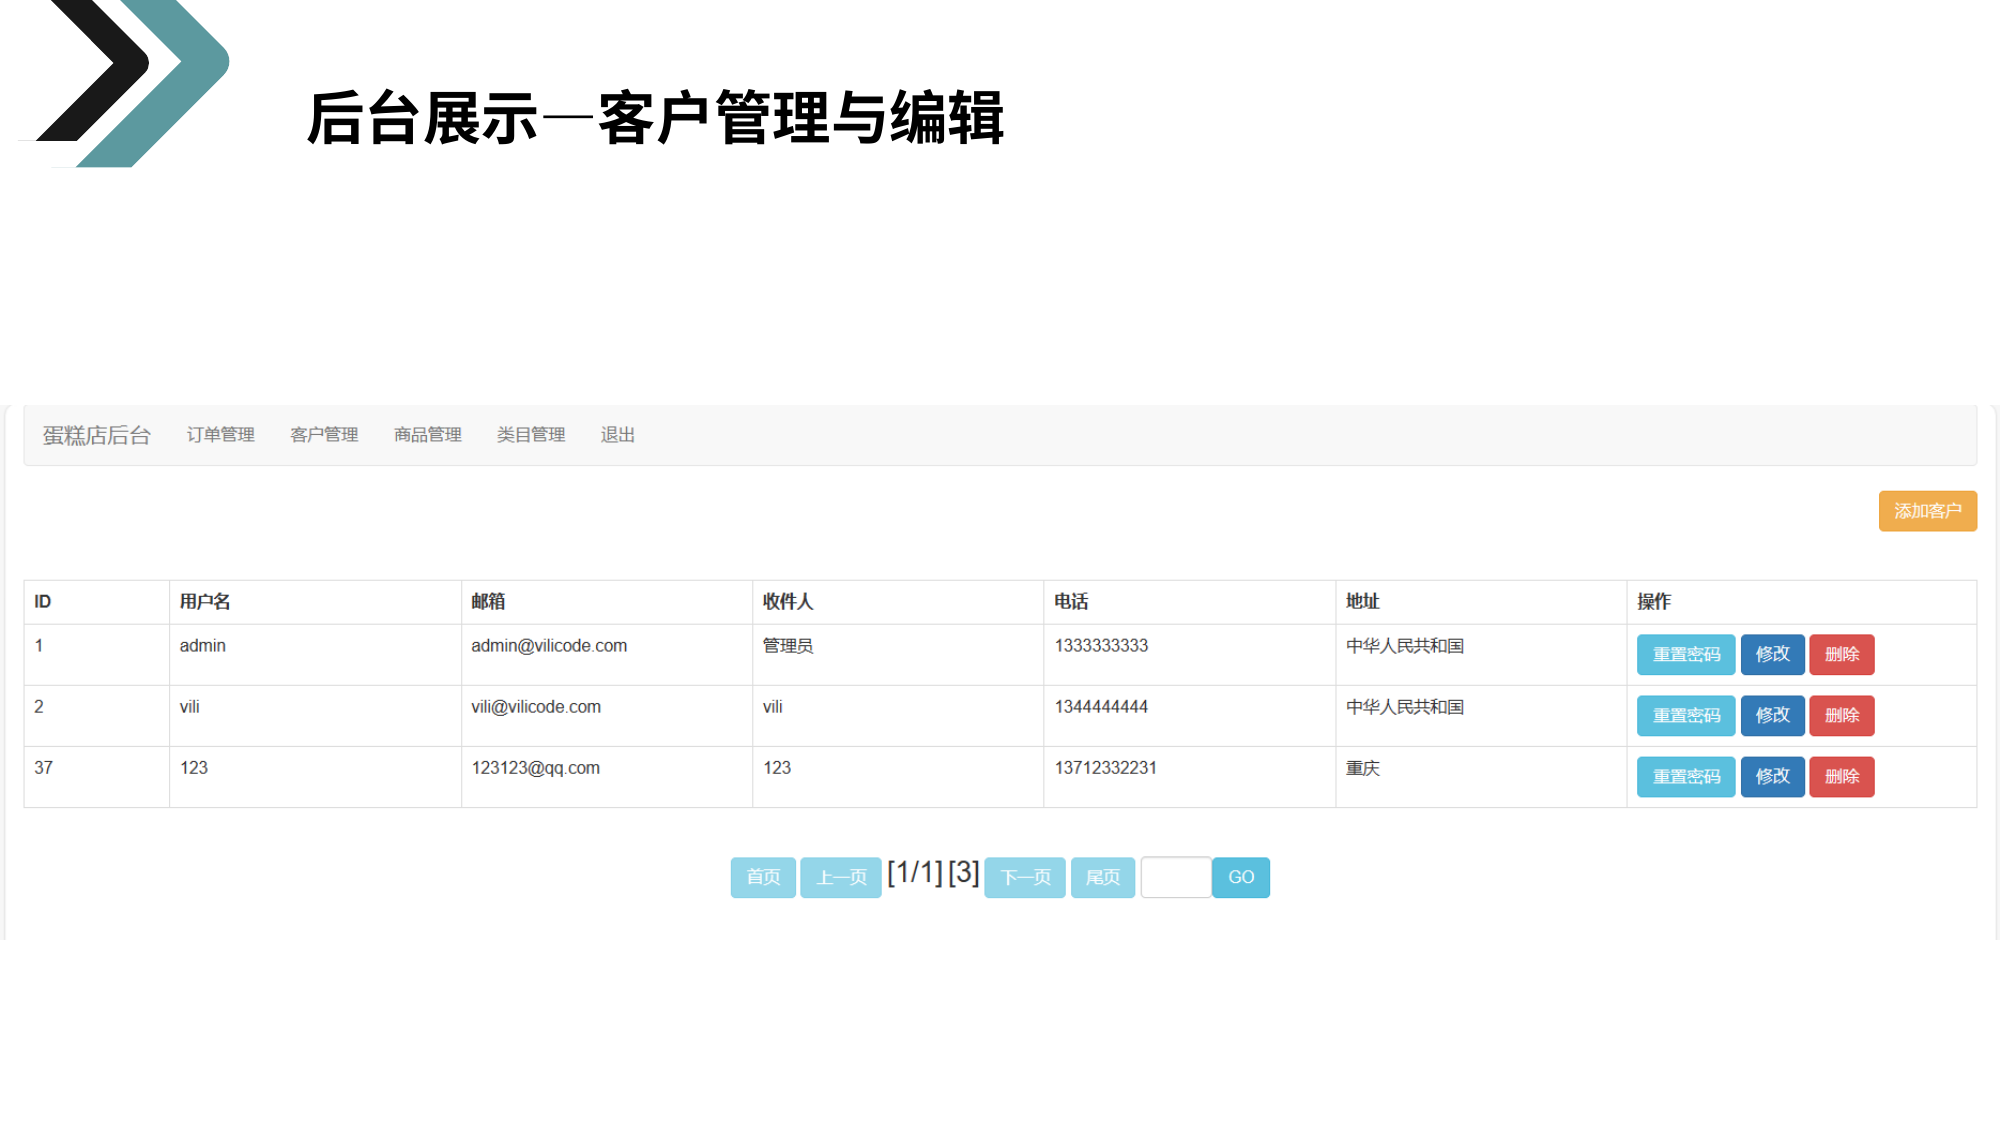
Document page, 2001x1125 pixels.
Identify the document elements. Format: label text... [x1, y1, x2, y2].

text_box [51, 0, 231, 169]
text_box 后台展示—客户管理与编辑 [292, 73, 1021, 159]
picture [0, 405, 2000, 940]
text_box [17, 0, 151, 142]
